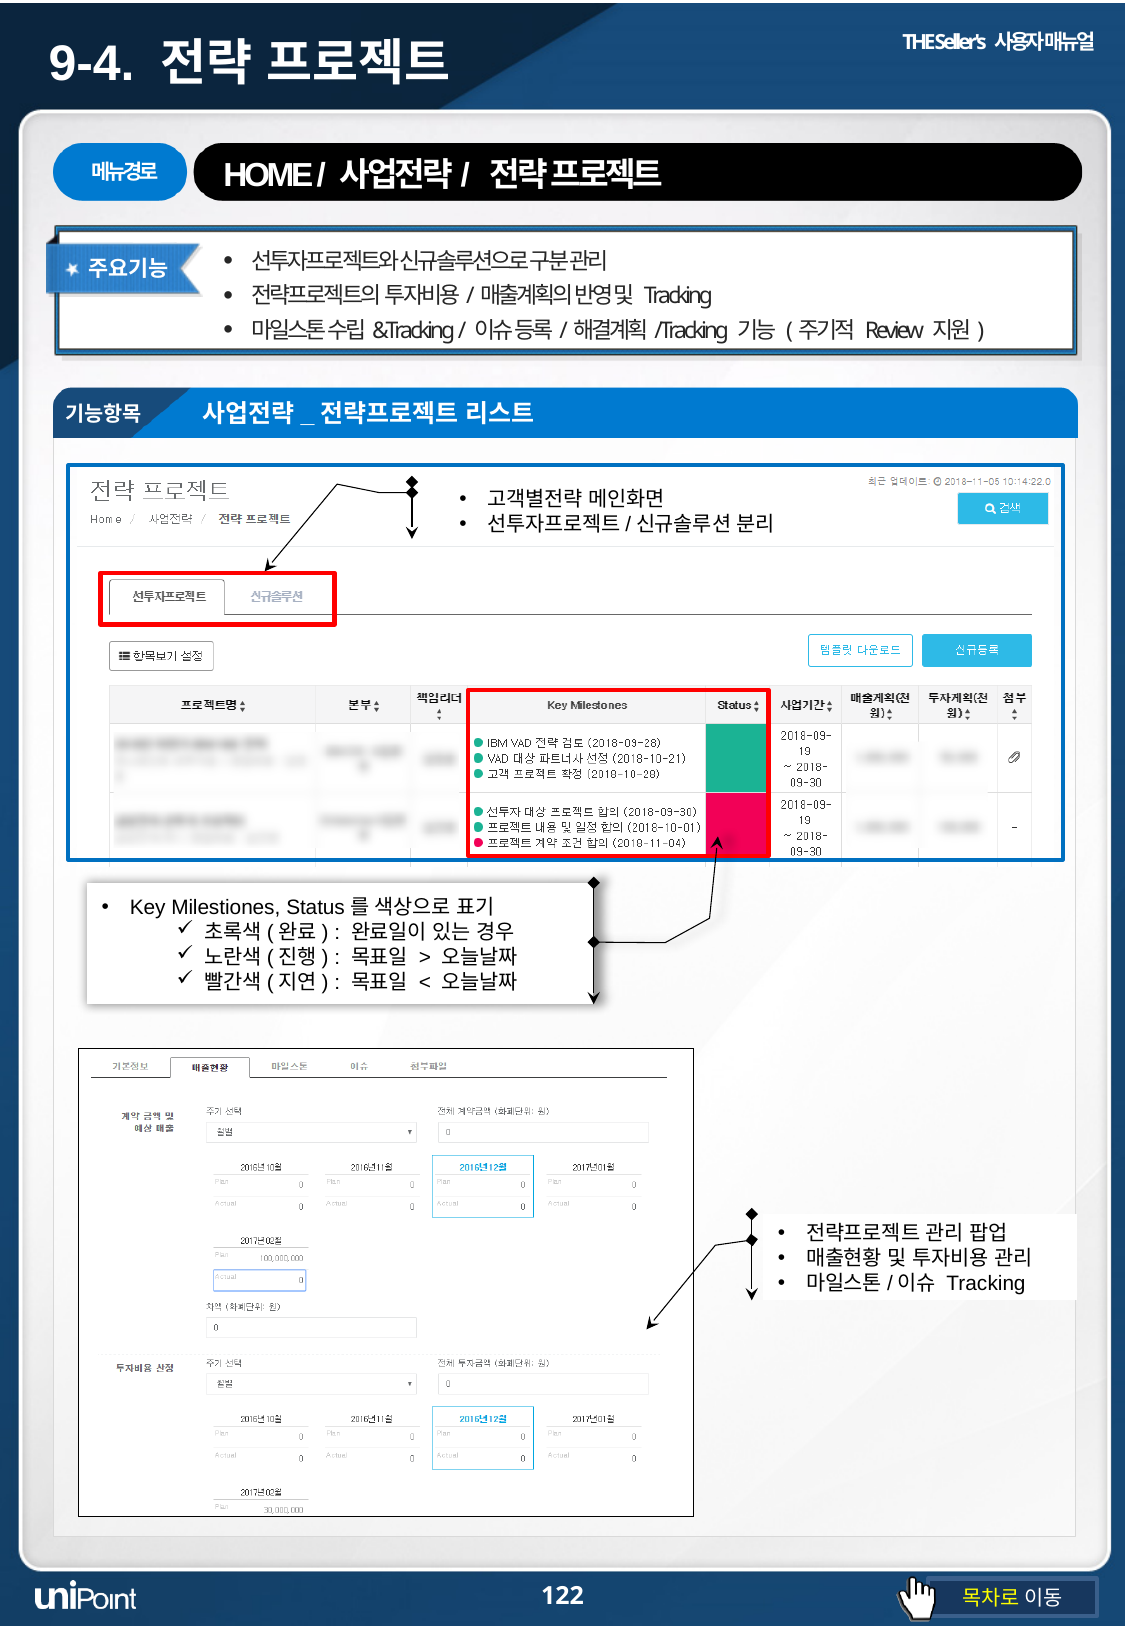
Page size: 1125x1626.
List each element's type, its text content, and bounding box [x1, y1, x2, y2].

text_box [1050, 463, 1065, 862]
text_box 전략프로젝트 관리 팝업 매출현황 및 투자비용 관리 마일스톤/이슈 Tracking [697, 1207, 758, 1289]
text_box 사업전략_전략프로젝트 리스트 [202, 397, 535, 428]
text_box [66, 463, 80, 862]
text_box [874, 1569, 1098, 1625]
text_box HOME / 사업전략/ 전략 프로젝트 [217, 154, 1053, 199]
text_box 9-4. 전략 프로젝트 [42, 36, 752, 97]
text_box [74, 862, 732, 1011]
text_box Key Milestiones, Status를 색상으로 표기 초록색(완료) : 완료일이 있는 경우 노란색(진행) : 목표일 > 오늘날짜 빨간색(지연) : 목표일 < 오늘날짜 [87, 875, 717, 1005]
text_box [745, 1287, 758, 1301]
picture [0, 3, 1125, 1626]
text_box 선투자프로젝트와 신규솔루션으로 구분 관리 전략프로젝트의 투자비용/매출계획의 반영 및 Tracking 마일스톤 수립&Tracking / 이슈 등록/해결계획/Tracking 기능 (주기적 Review 지원) [217, 237, 1063, 350]
text_box 전략프로젝트 관리 팝업 매출현황 및 투자비용 관리 마일스톤/이슈 Tracking [763, 1214, 1077, 1300]
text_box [54, 438, 1075, 1536]
